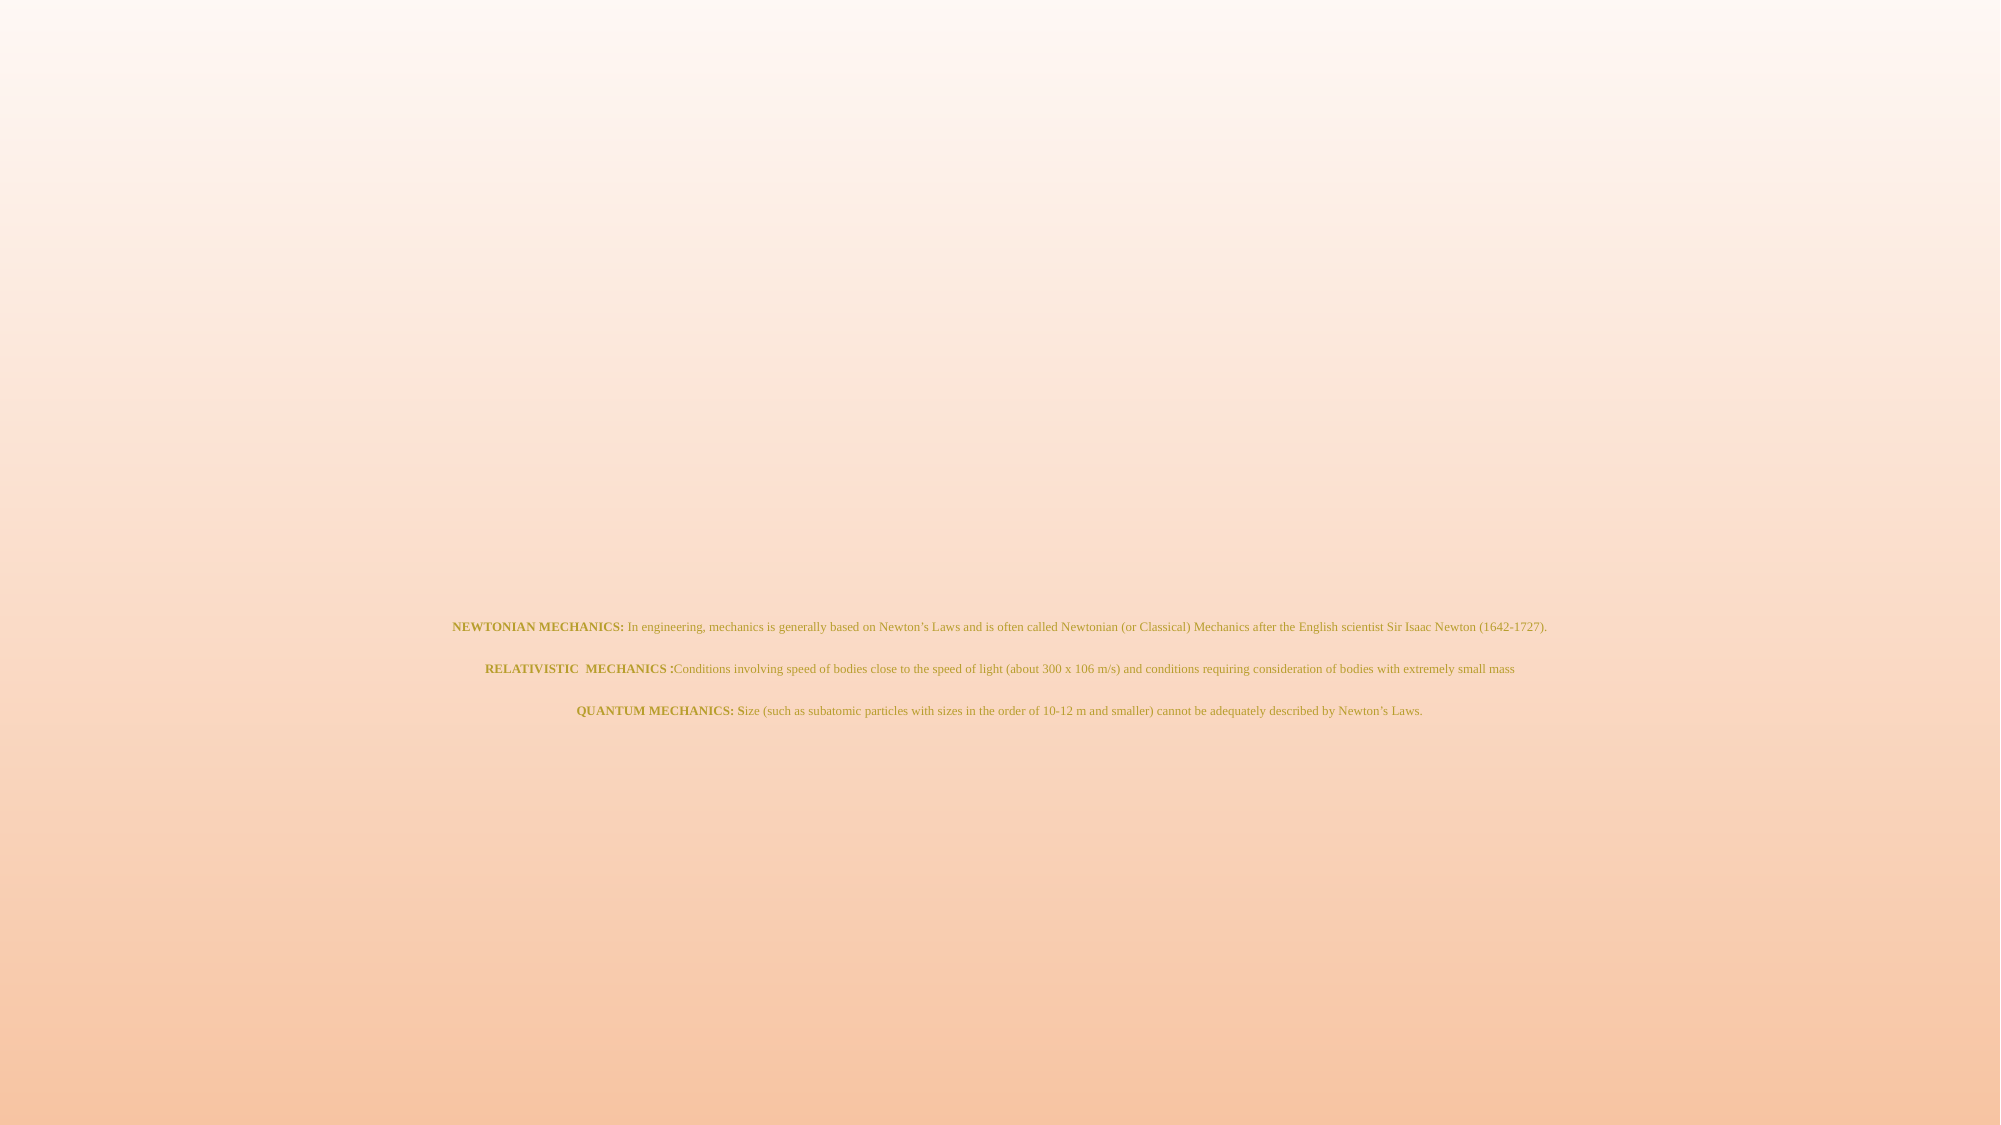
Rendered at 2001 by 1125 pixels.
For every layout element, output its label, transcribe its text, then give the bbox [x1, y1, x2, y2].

title NEWTONIAN MECHANICS: In engineering, mechanics is generally based on Newton’s Laws and is often called Newtonian (or Classical) Mechanics after the English scientist Sir Isaac Newton (1642-1727). RELATIVISTIC MECHANICS :Conditions involving speed of bodies close to the speed of light (about 300 x 106 m/s) and conditions requiring consideration of bodies with extremely small mass QUANTUM MECHANICS: Size (such as subatomic particles with sizes in the order of 10-12 m and smaller) cannot be adequately described by Newton’s Laws. [137, 74, 1862, 742]
